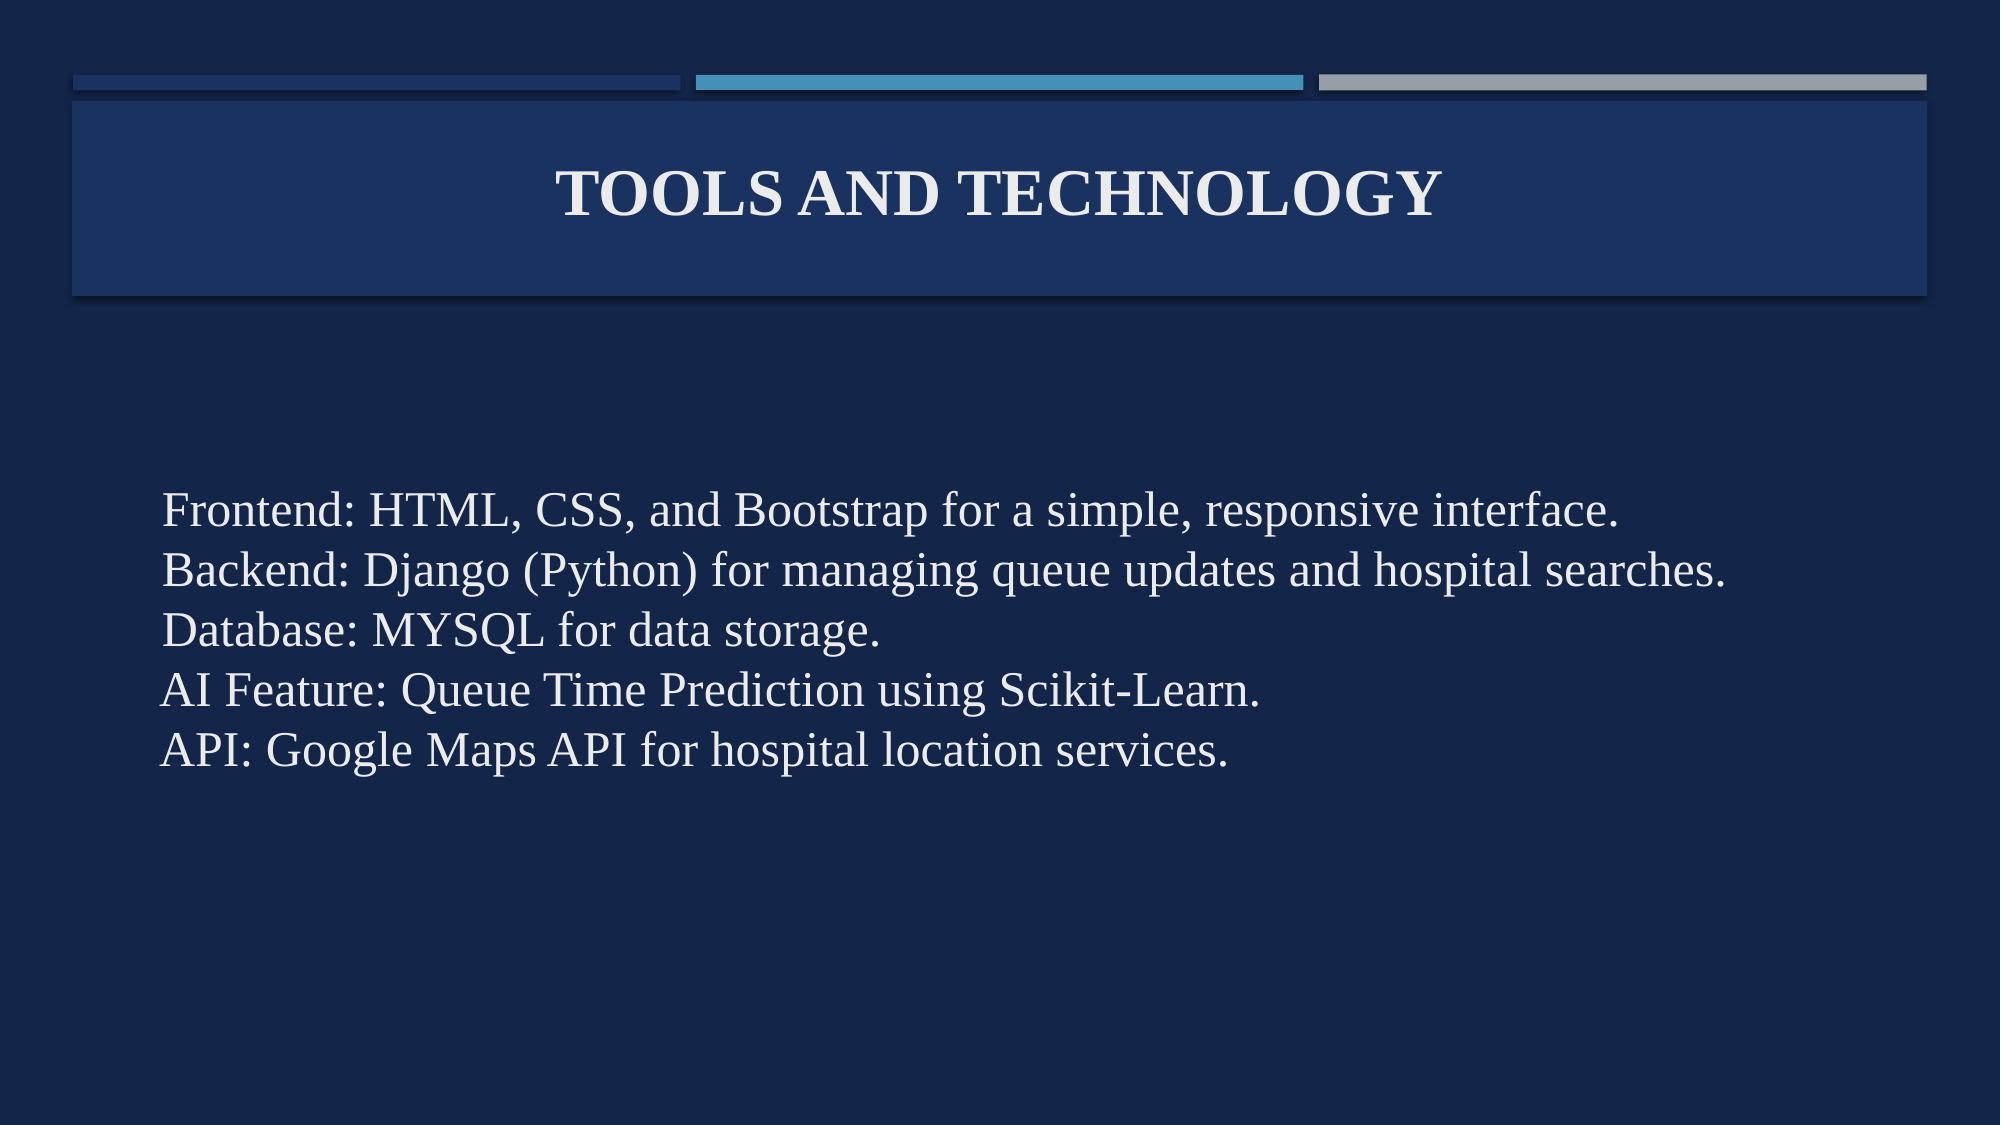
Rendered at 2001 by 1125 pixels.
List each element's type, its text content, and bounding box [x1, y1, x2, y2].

title Tools and Technology [95, 115, 1905, 282]
list ✅ Frontend: HTML, CSS, and Bootstrap for a simple, responsive interface. ✅ Backend: Django (Python) for managing queue updates and hospital searches. ✅ Database: MYSQL for data storage. ✅ AI Feature: Queue Time Prediction using Scikit-Learn. ✅ API: Google Maps API for hospital location services. [95, 357, 1905, 962]
